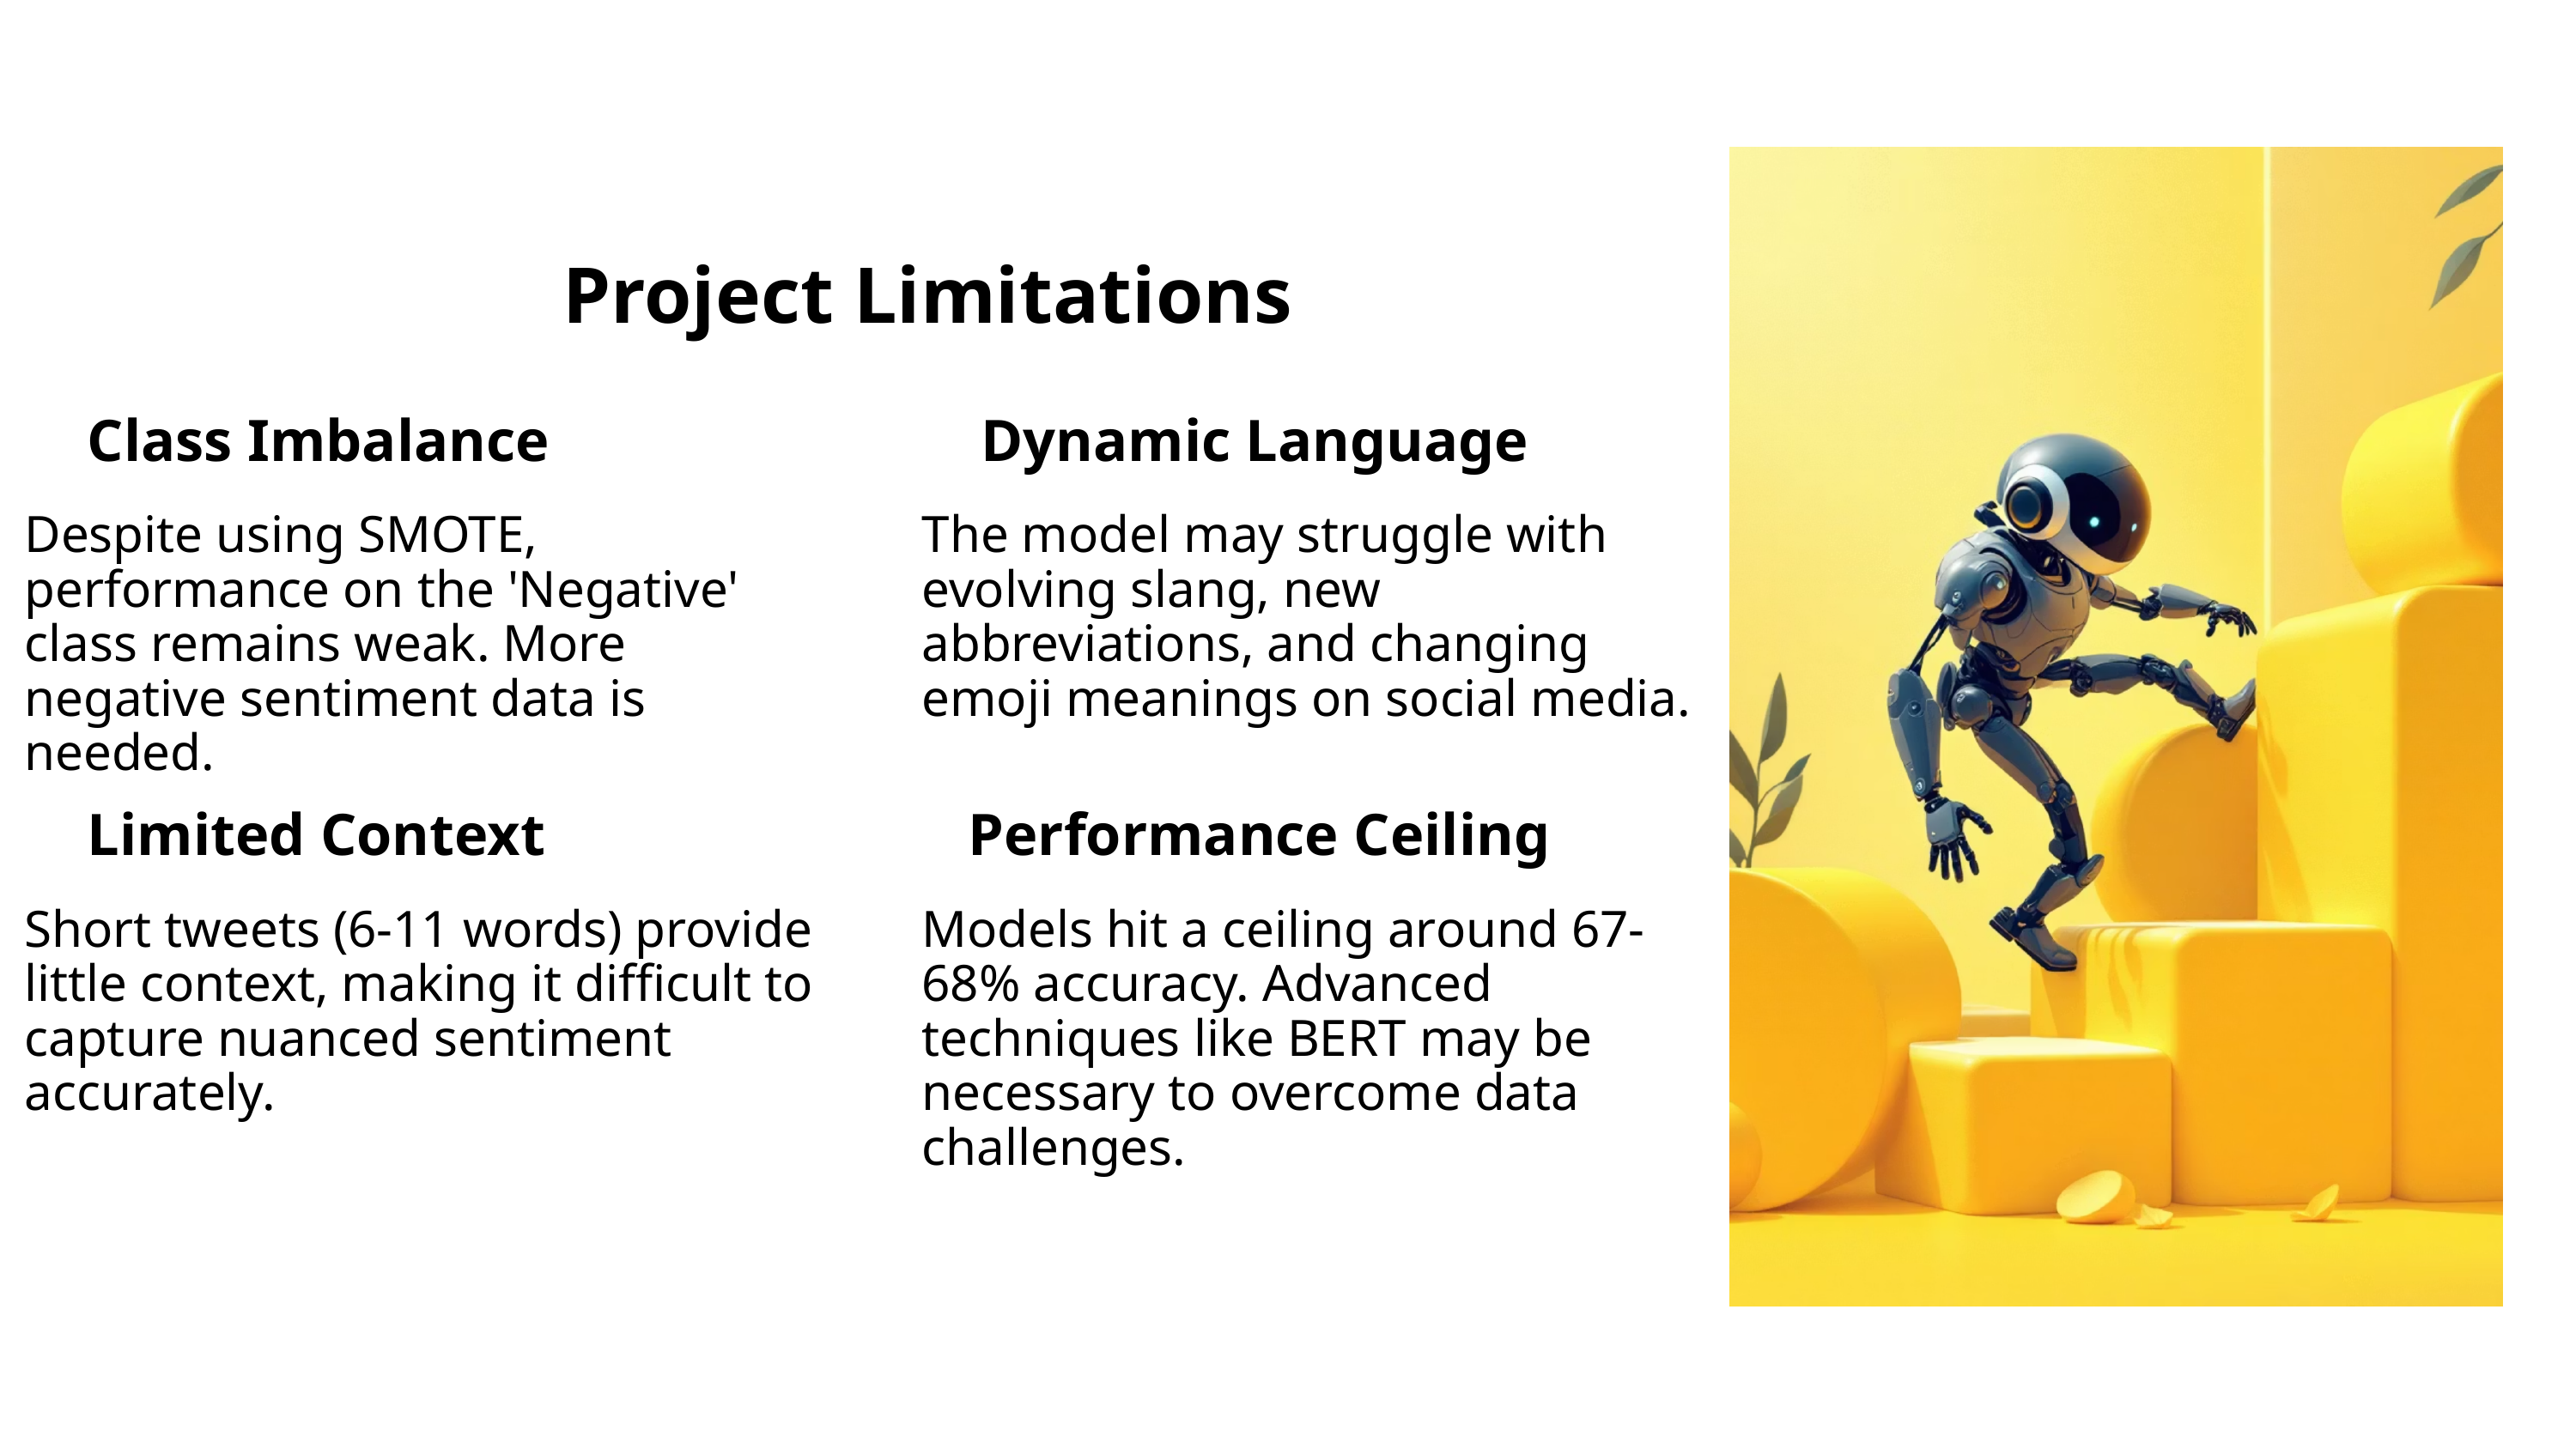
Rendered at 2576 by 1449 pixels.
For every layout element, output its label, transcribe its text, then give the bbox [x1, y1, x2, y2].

text_box Class Imbalance [87, 425, 726, 481]
text_box Models hit a ceiling around 67-68% accuracy. Advanced techniques like BERT may be necessary to overcome data challenges. [921, 902, 1718, 1221]
text_box Dynamic Language [981, 425, 1628, 481]
text_box Despite using SMOTE, performance on the 'Negative' class remains weak. More negative sentiment data is needed. [24, 507, 821, 827]
text_box Short tweets (6-11 words) provide little context, making it difficult to capture nuanced sentiment accurately. [24, 902, 821, 1157]
text_box Limited Context [87, 819, 726, 876]
text_box Project Limitations [562, 242, 1334, 339]
text_box The model may struggle with evolving slang, new abbreviations, and changing emoji meanings on social media. [921, 507, 1718, 827]
picture [1728, 147, 2503, 1307]
text_box Performance Ceiling [968, 819, 1648, 876]
